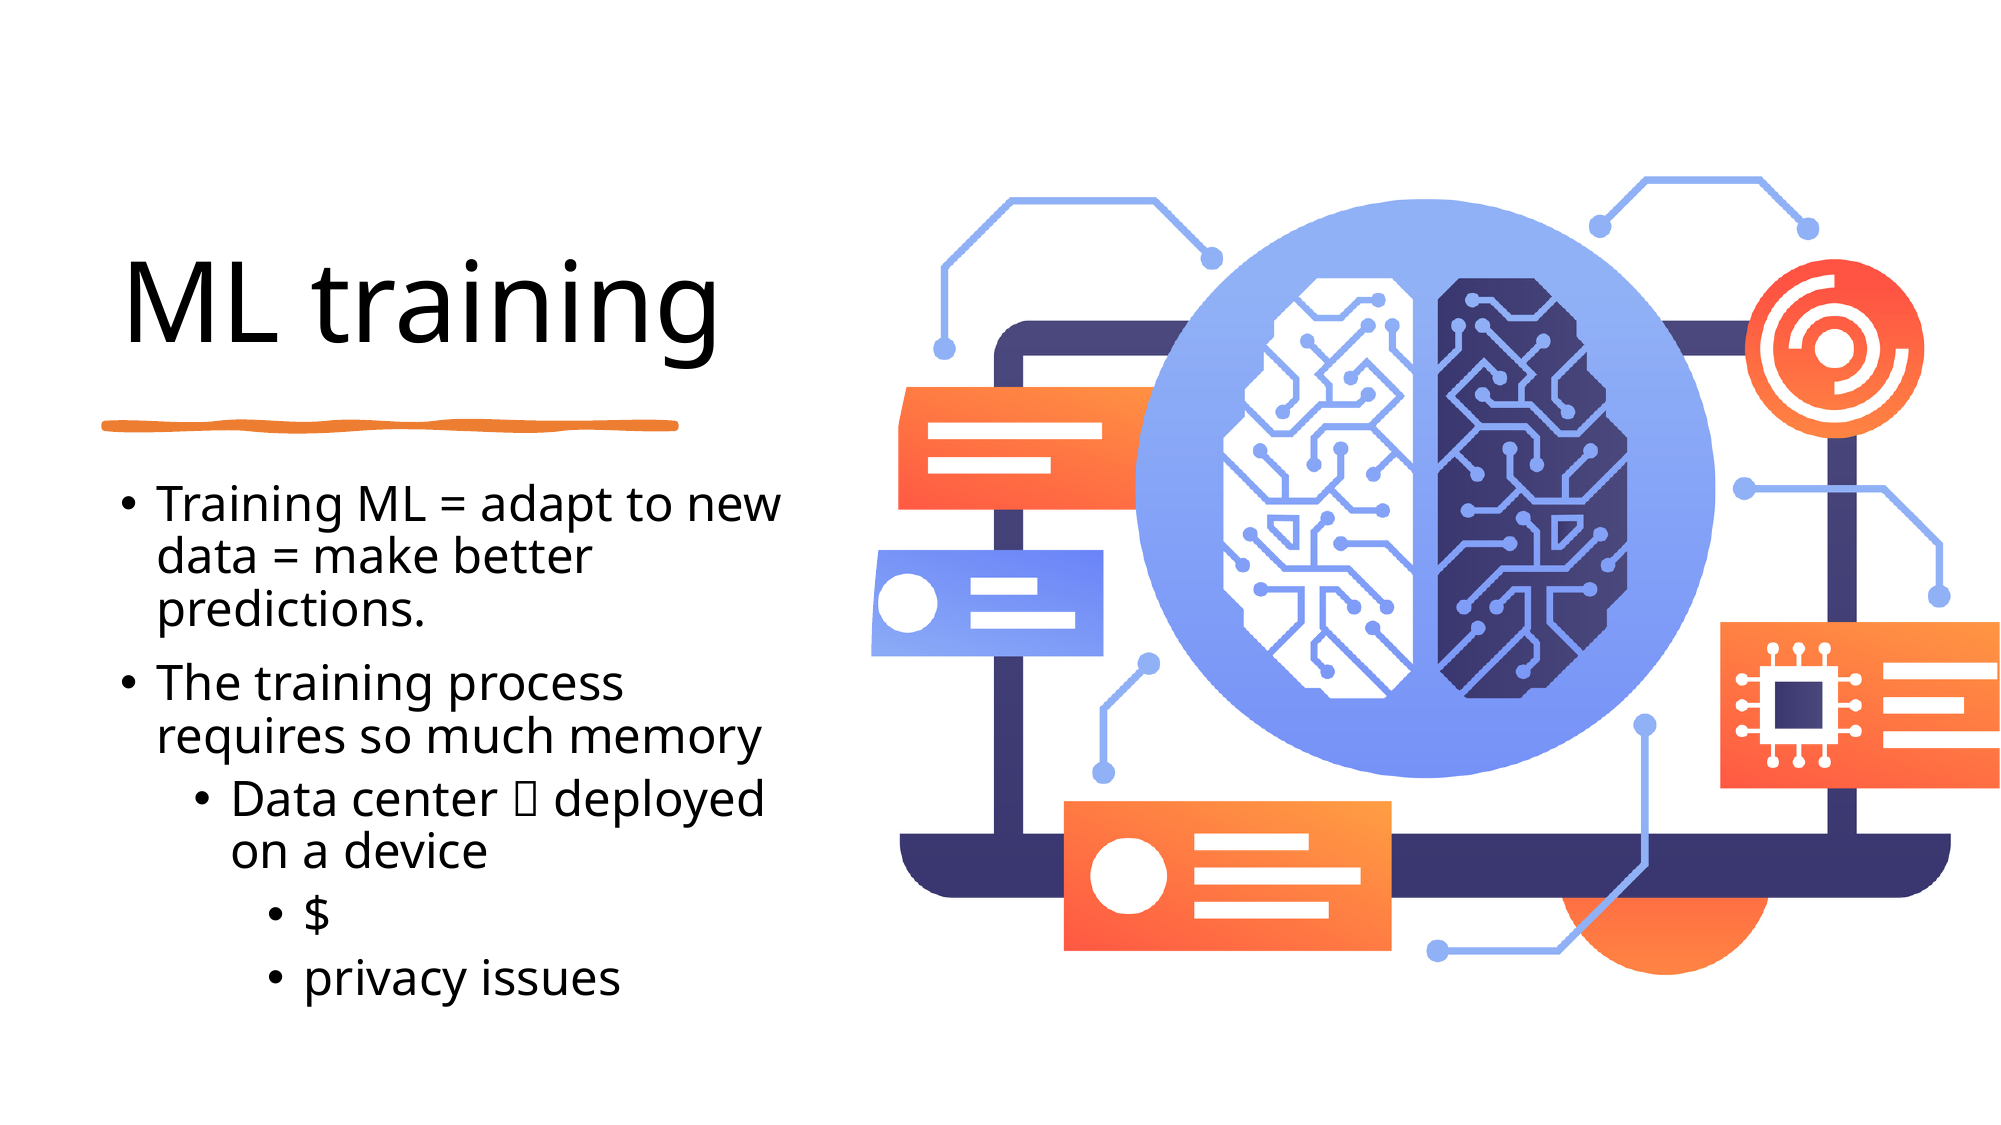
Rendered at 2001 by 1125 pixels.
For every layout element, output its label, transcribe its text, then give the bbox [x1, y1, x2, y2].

text_box [0, 0, 871, 1125]
title ML training [105, 53, 822, 375]
picture [871, 0, 2000, 1125]
text_box [103, 421, 676, 431]
list Training ML = adapt to new data = make better predictions. The training process requires so much memory Data center  deployed on a device $ privacy issues [105, 471, 802, 1016]
